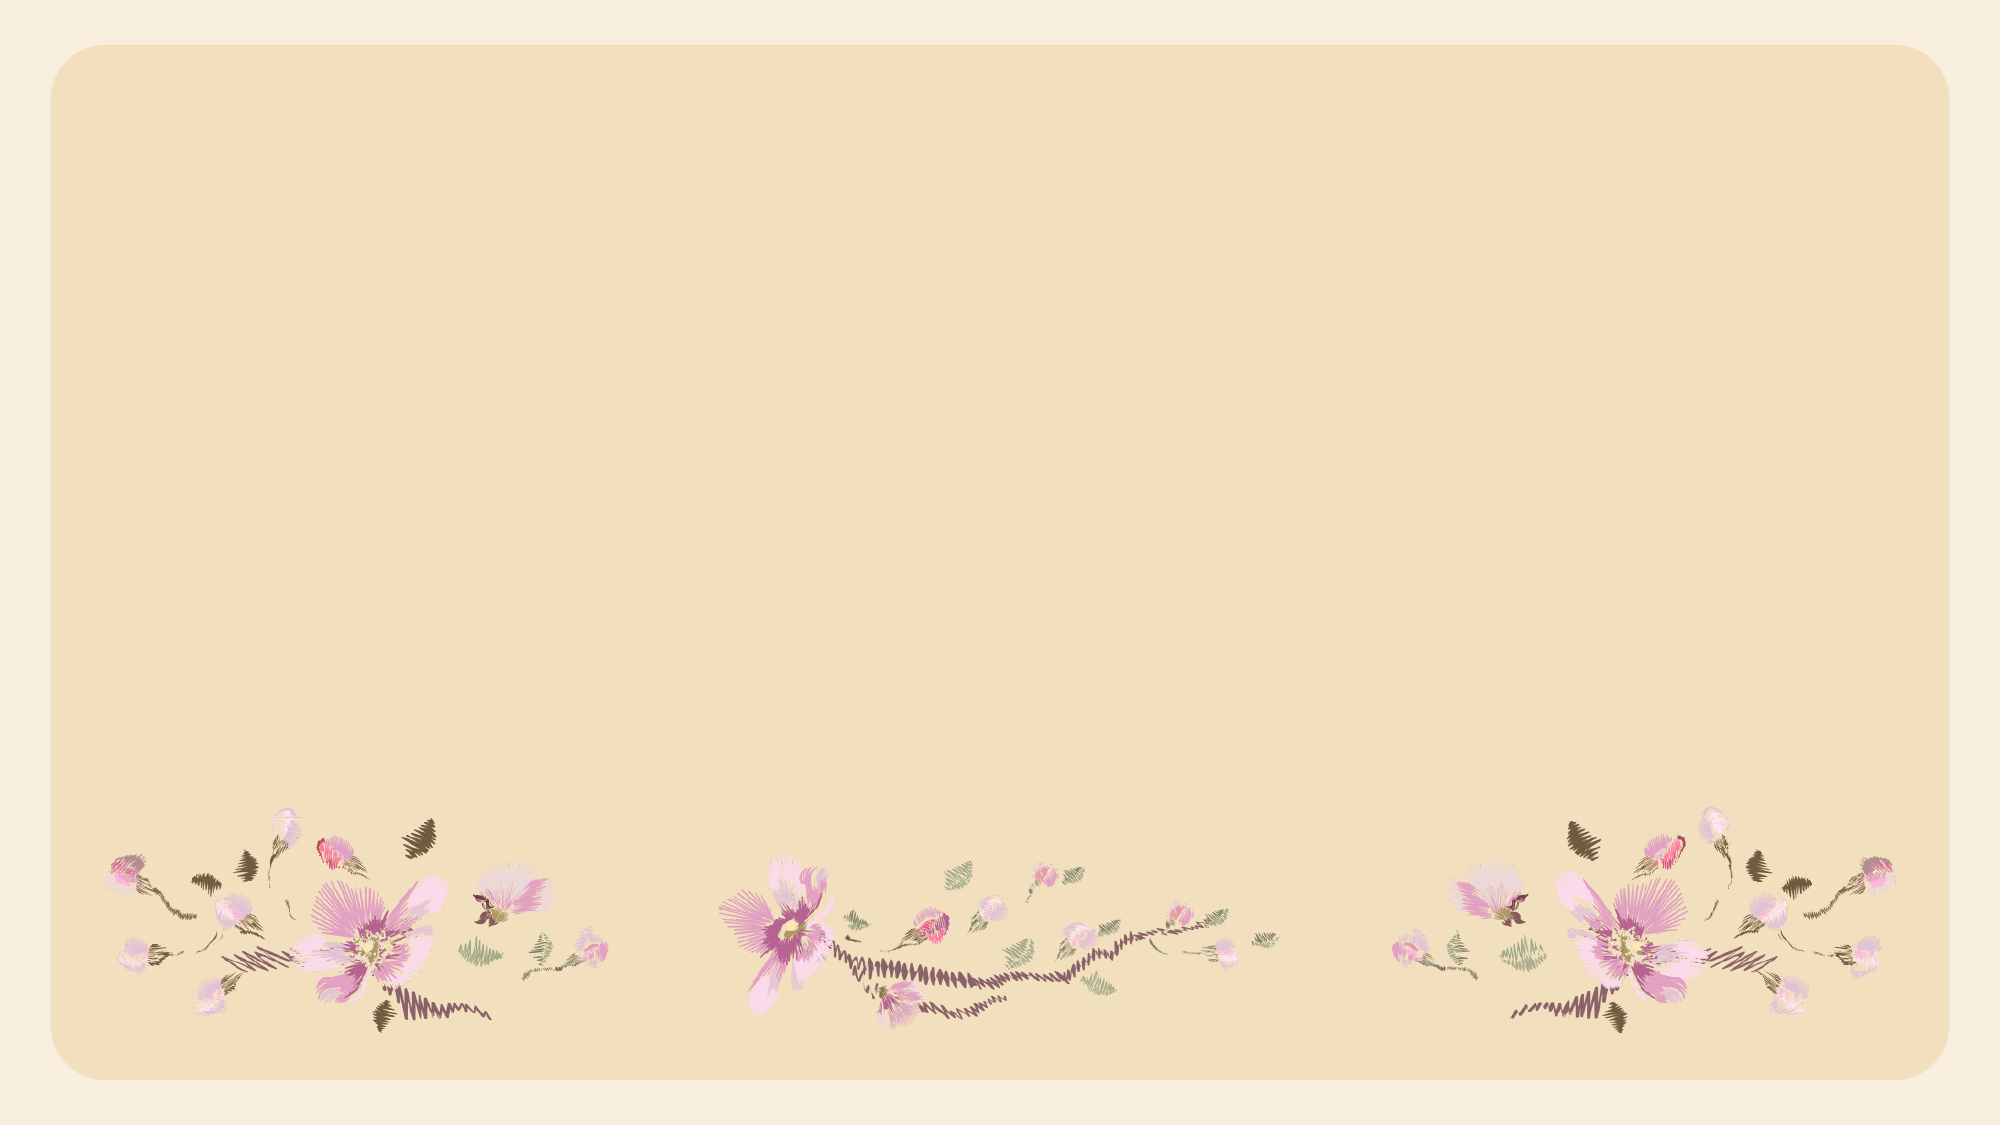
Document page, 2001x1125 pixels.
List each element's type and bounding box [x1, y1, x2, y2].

picture [104, 807, 1896, 1033]
